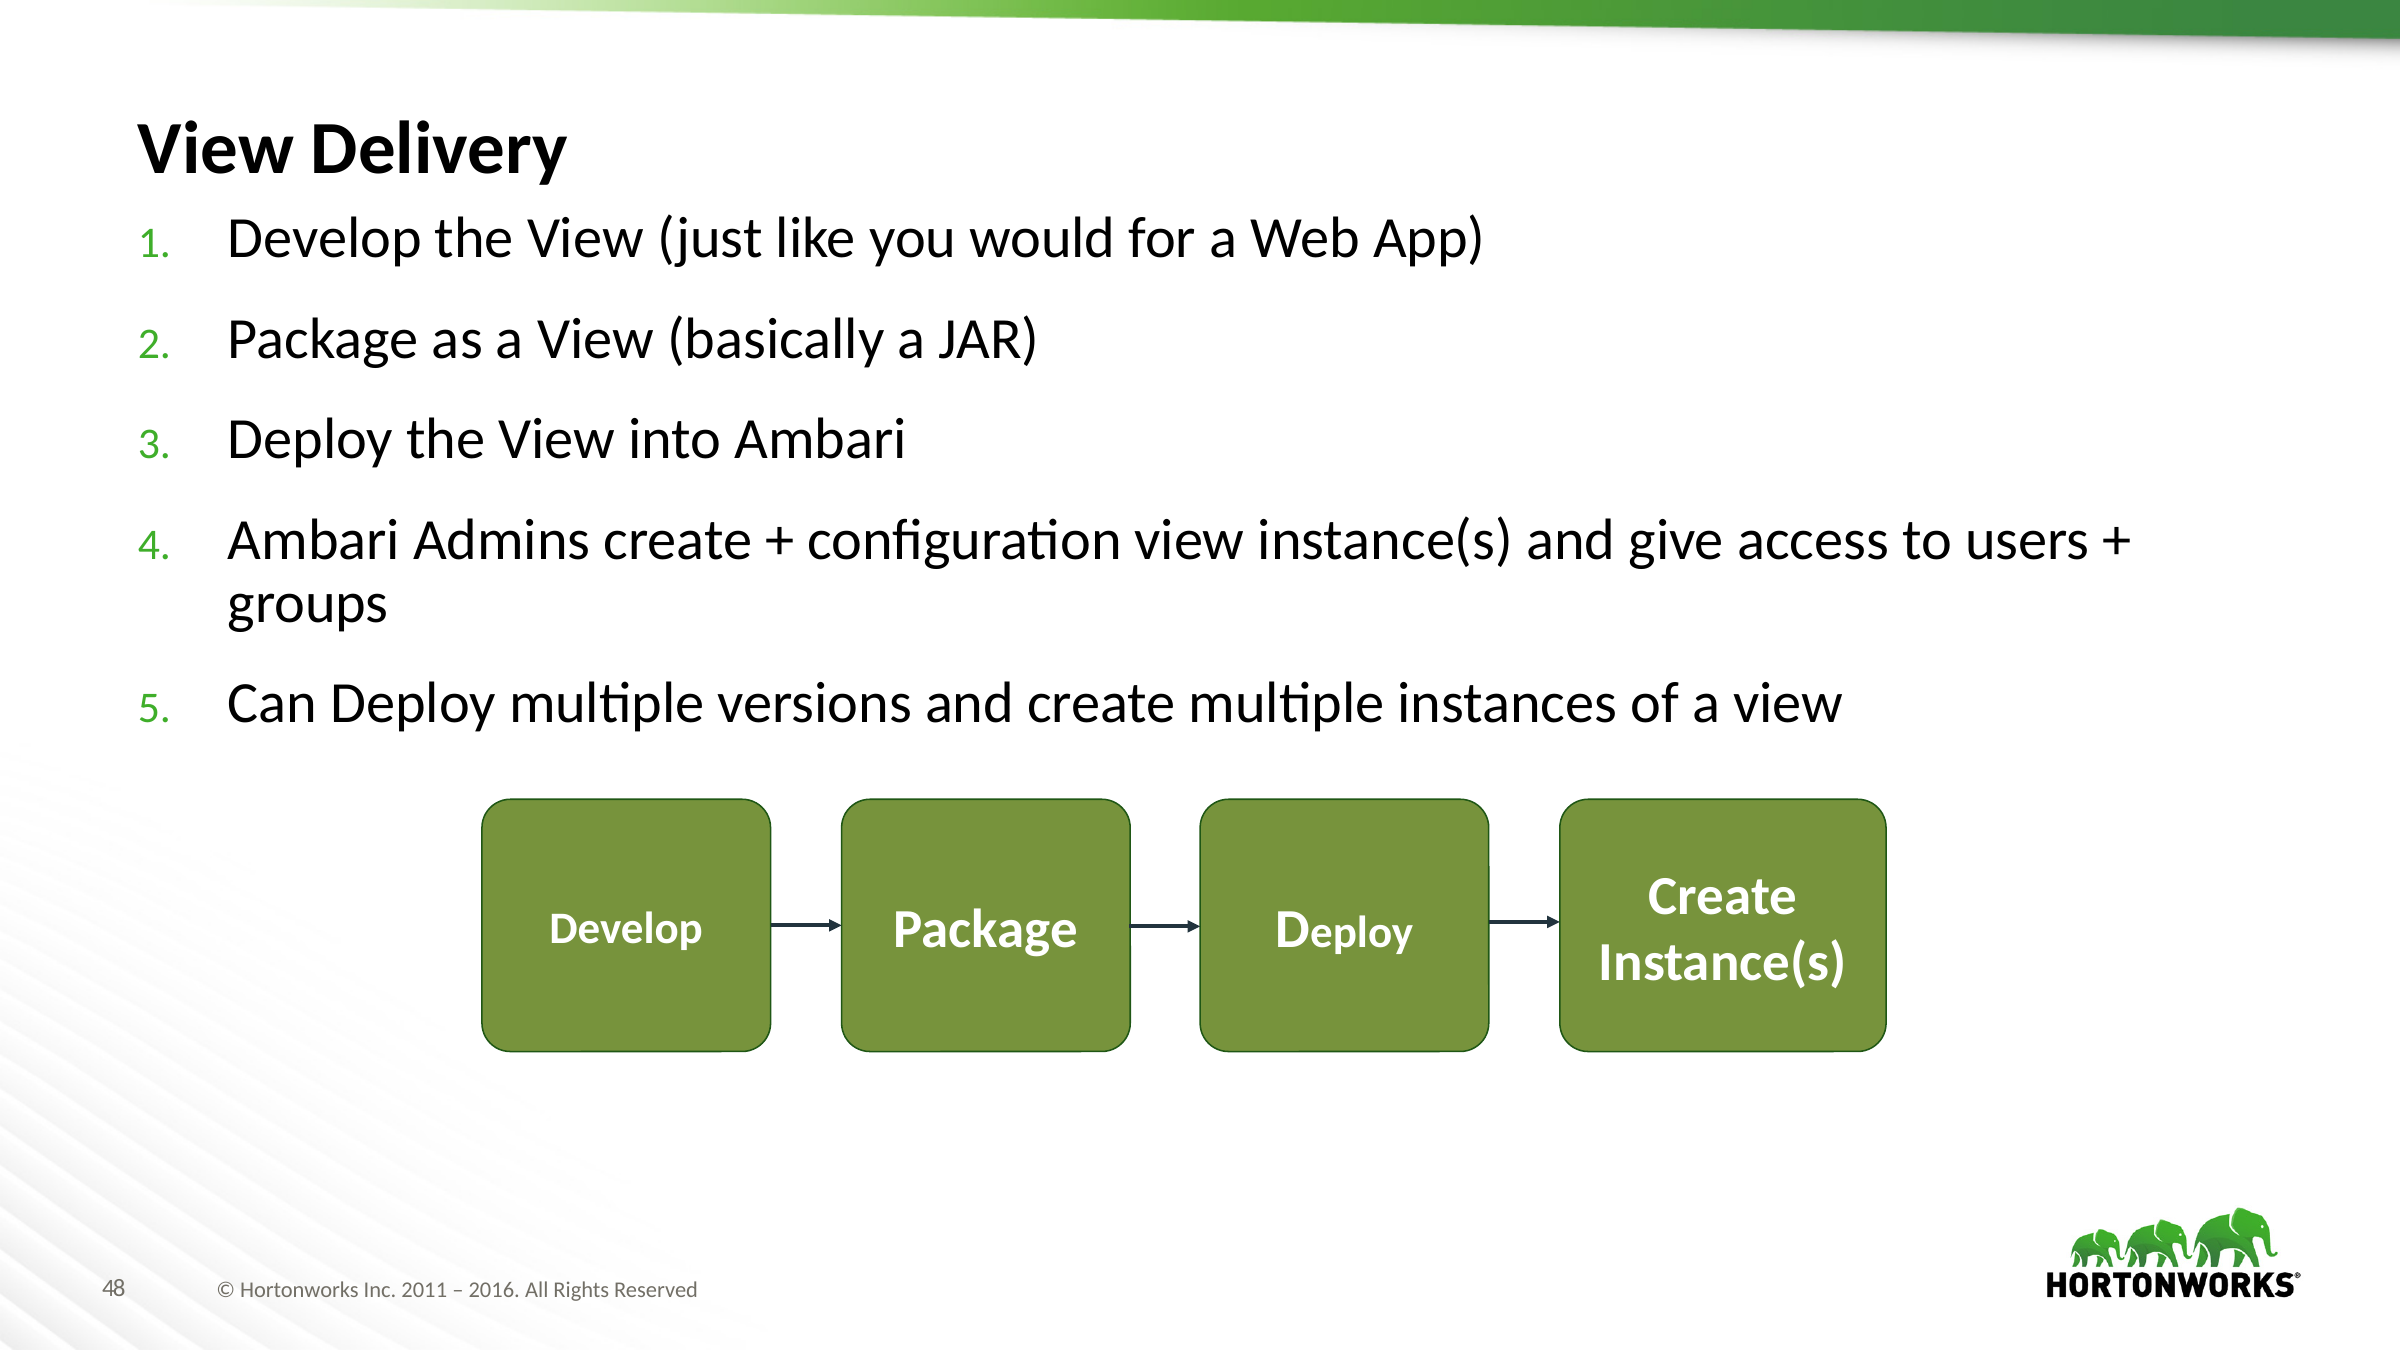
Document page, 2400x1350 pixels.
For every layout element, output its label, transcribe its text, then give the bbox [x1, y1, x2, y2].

text_box Deploy [1200, 799, 1489, 1052]
text_box Create Instance(s) [1559, 799, 1887, 1052]
list Develop the View (just like you would for a Web App) Package as a View (basically a JAR) Deploy the View into Ambari Ambari Admins create + configuration view instance(s) and give access to users + groups Can Deploy multiple versions and create multiple instances of a view [138, 207, 2298, 742]
title View Delivery [138, 111, 2298, 189]
picture [0, 0, 2400, 1350]
text_box Package [841, 799, 1131, 1052]
text_box Develop [481, 799, 771, 1052]
